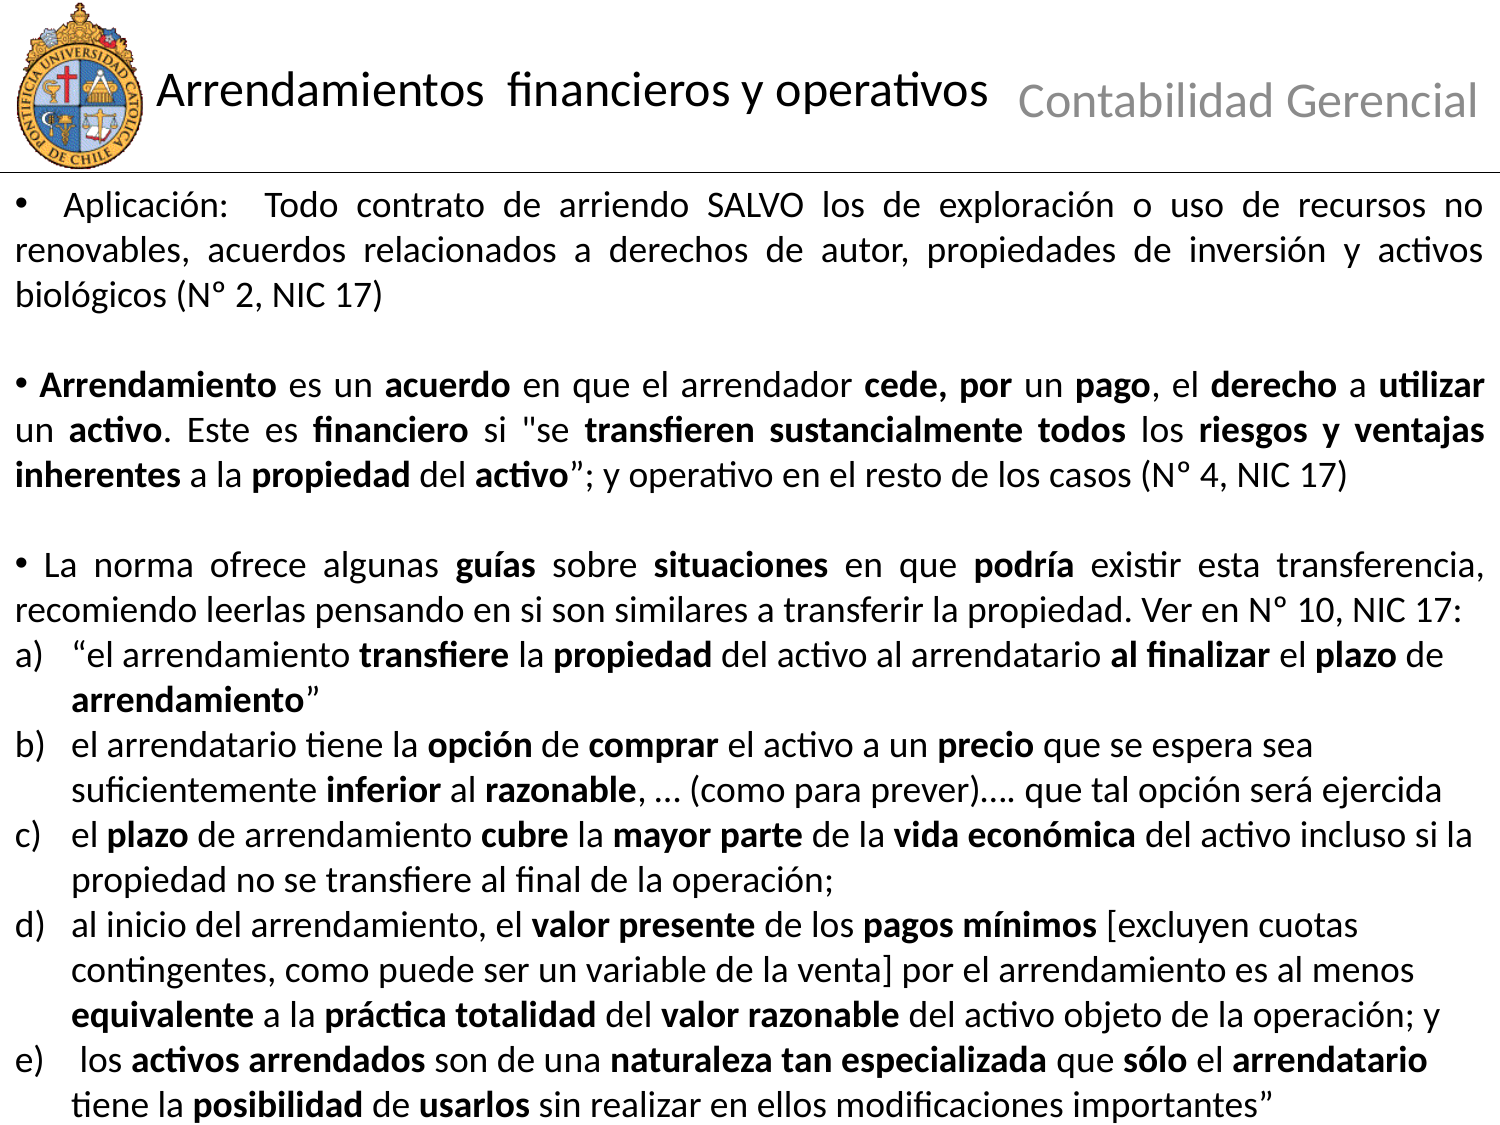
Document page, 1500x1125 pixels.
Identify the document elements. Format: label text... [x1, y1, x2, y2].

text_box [0, 0, 160, 172]
subtitle Contabilidad Gerencial [998, 0, 1500, 172]
text_box Aplicación: Todo contrato de arriendo SALVO los de exploración o uso de recursos no renovables, acuerdos relacionados a derechos de autor, propiedades de inversión y activos biológicos (Nº 2, NIC 17) Arrendamiento es un acuerdo en que el arrendador cede, por un pago, el derecho a utilizar un activo. Este es financiero si "se transfieren sustancialmente todos los riesgos y ventajas inherentes a la propiedad del activo”; y operativo en el resto de los casos (Nº 4, NIC 17) La norma ofrece algunas guías sobre situaciones en que podría existir esta transferencia, recomiendo leerlas pensando en si son similares a transferir la propiedad. Ver en Nº 10, NIC 17: “el arrendamiento transfiere la propiedad del activo al arrendatario al finalizar el plazo de arrendamiento” el arrendatario tiene la opción de comprar el activo a un precio que se espera sea suficientemente inferior al razonable, … (como para prever)…. que tal opción será ejercida el plazo de arrendamiento cubre la mayor parte de la vida económica del activo incluso si la propiedad no se transfiere al final de la operación; al inicio del arrendamiento, el valor presente de los pagos mínimos [excluyen cuotas contingentes, como puede ser un variable de la venta] por el arrendamiento es al menos equivalente a la práctica totalidad del valor razonable del activo objeto de la operación; y los activos arrendados son de una naturaleza tan especializada que sólo el arrendatario tiene la posibilidad de usarlos sin realizar en ellos modificaciones importantes” [0, 177, 1500, 1125]
text_box [0, 173, 165, 180]
title Arrendamientos financieros y operativos [160, 0, 998, 171]
